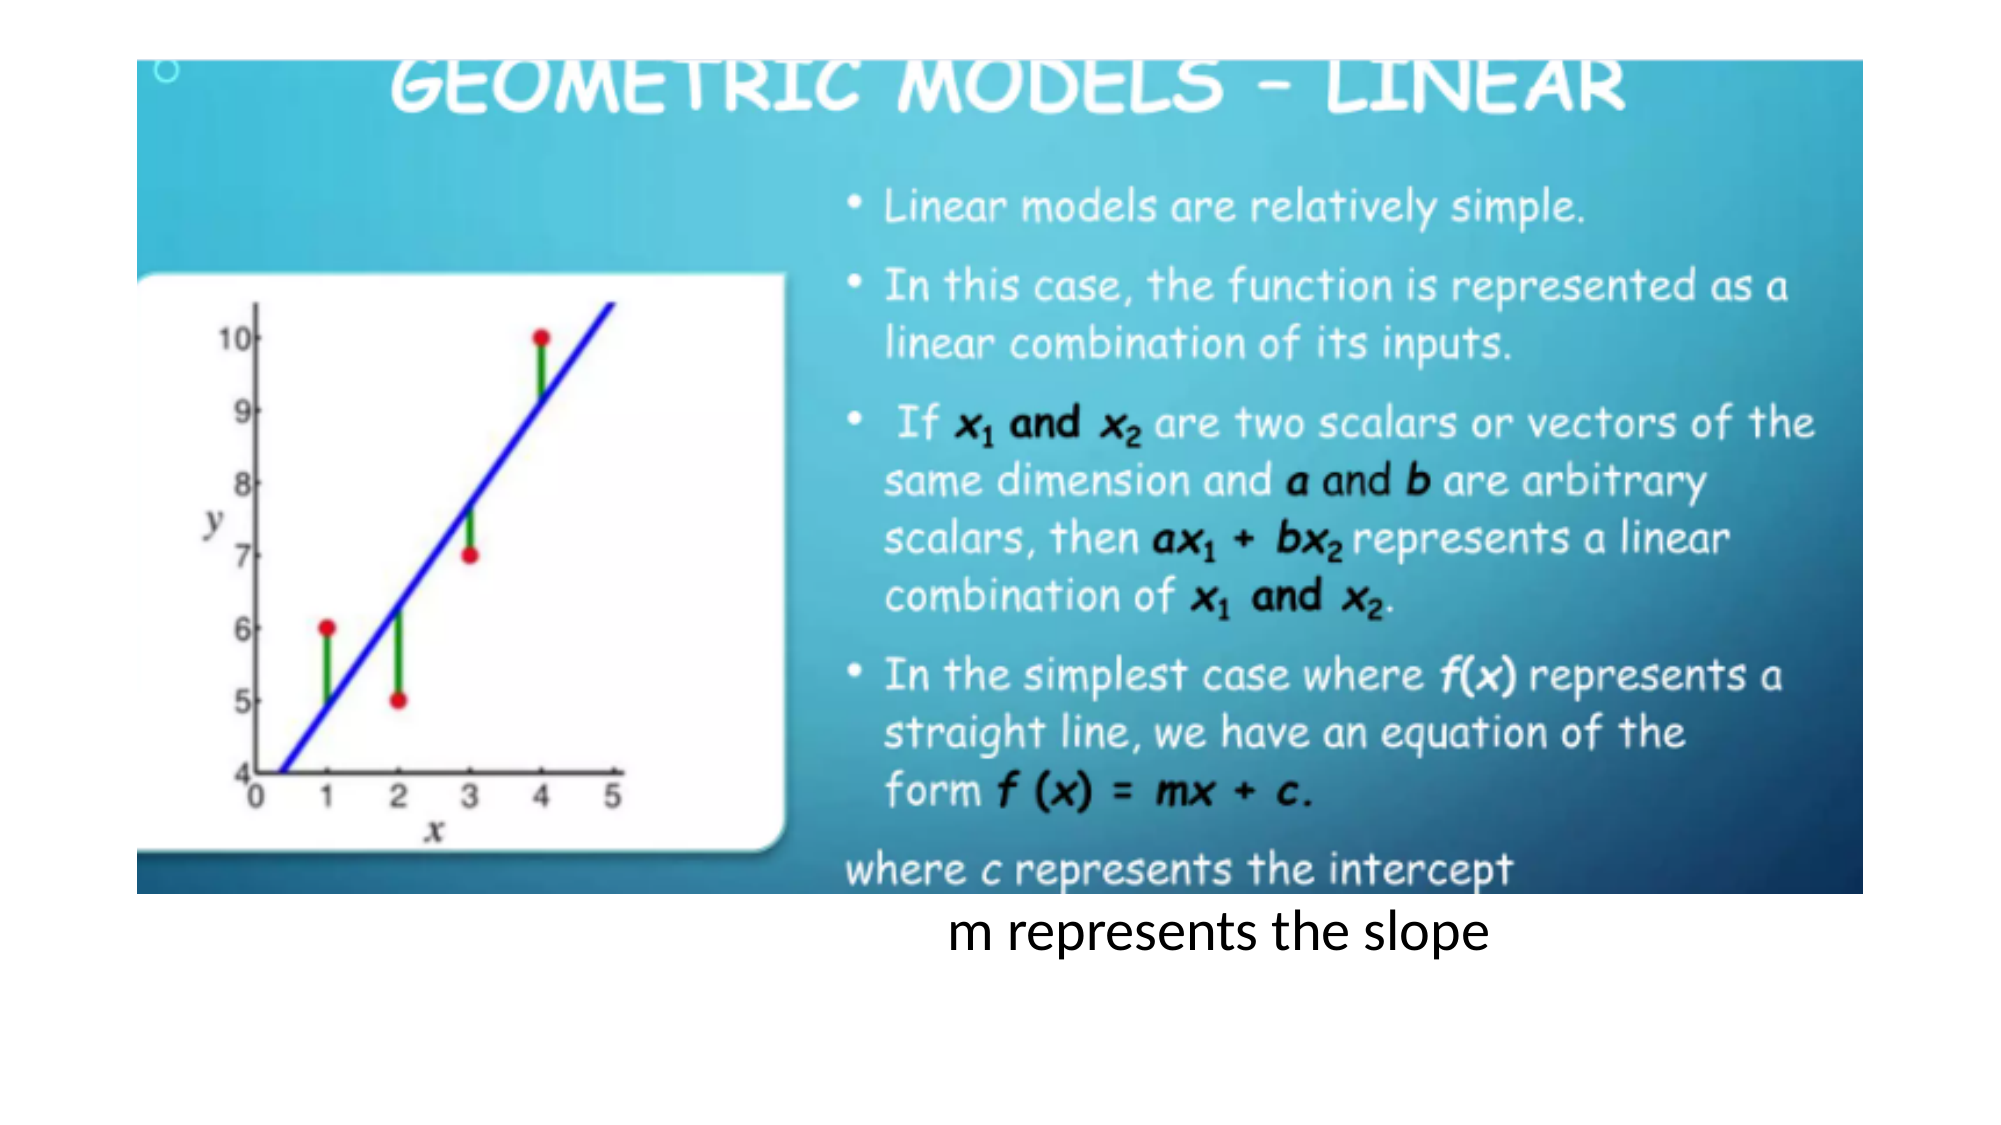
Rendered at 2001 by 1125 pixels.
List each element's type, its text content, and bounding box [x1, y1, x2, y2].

picture [137, 59, 1863, 894]
list m represents the slope [137, 894, 1863, 1014]
